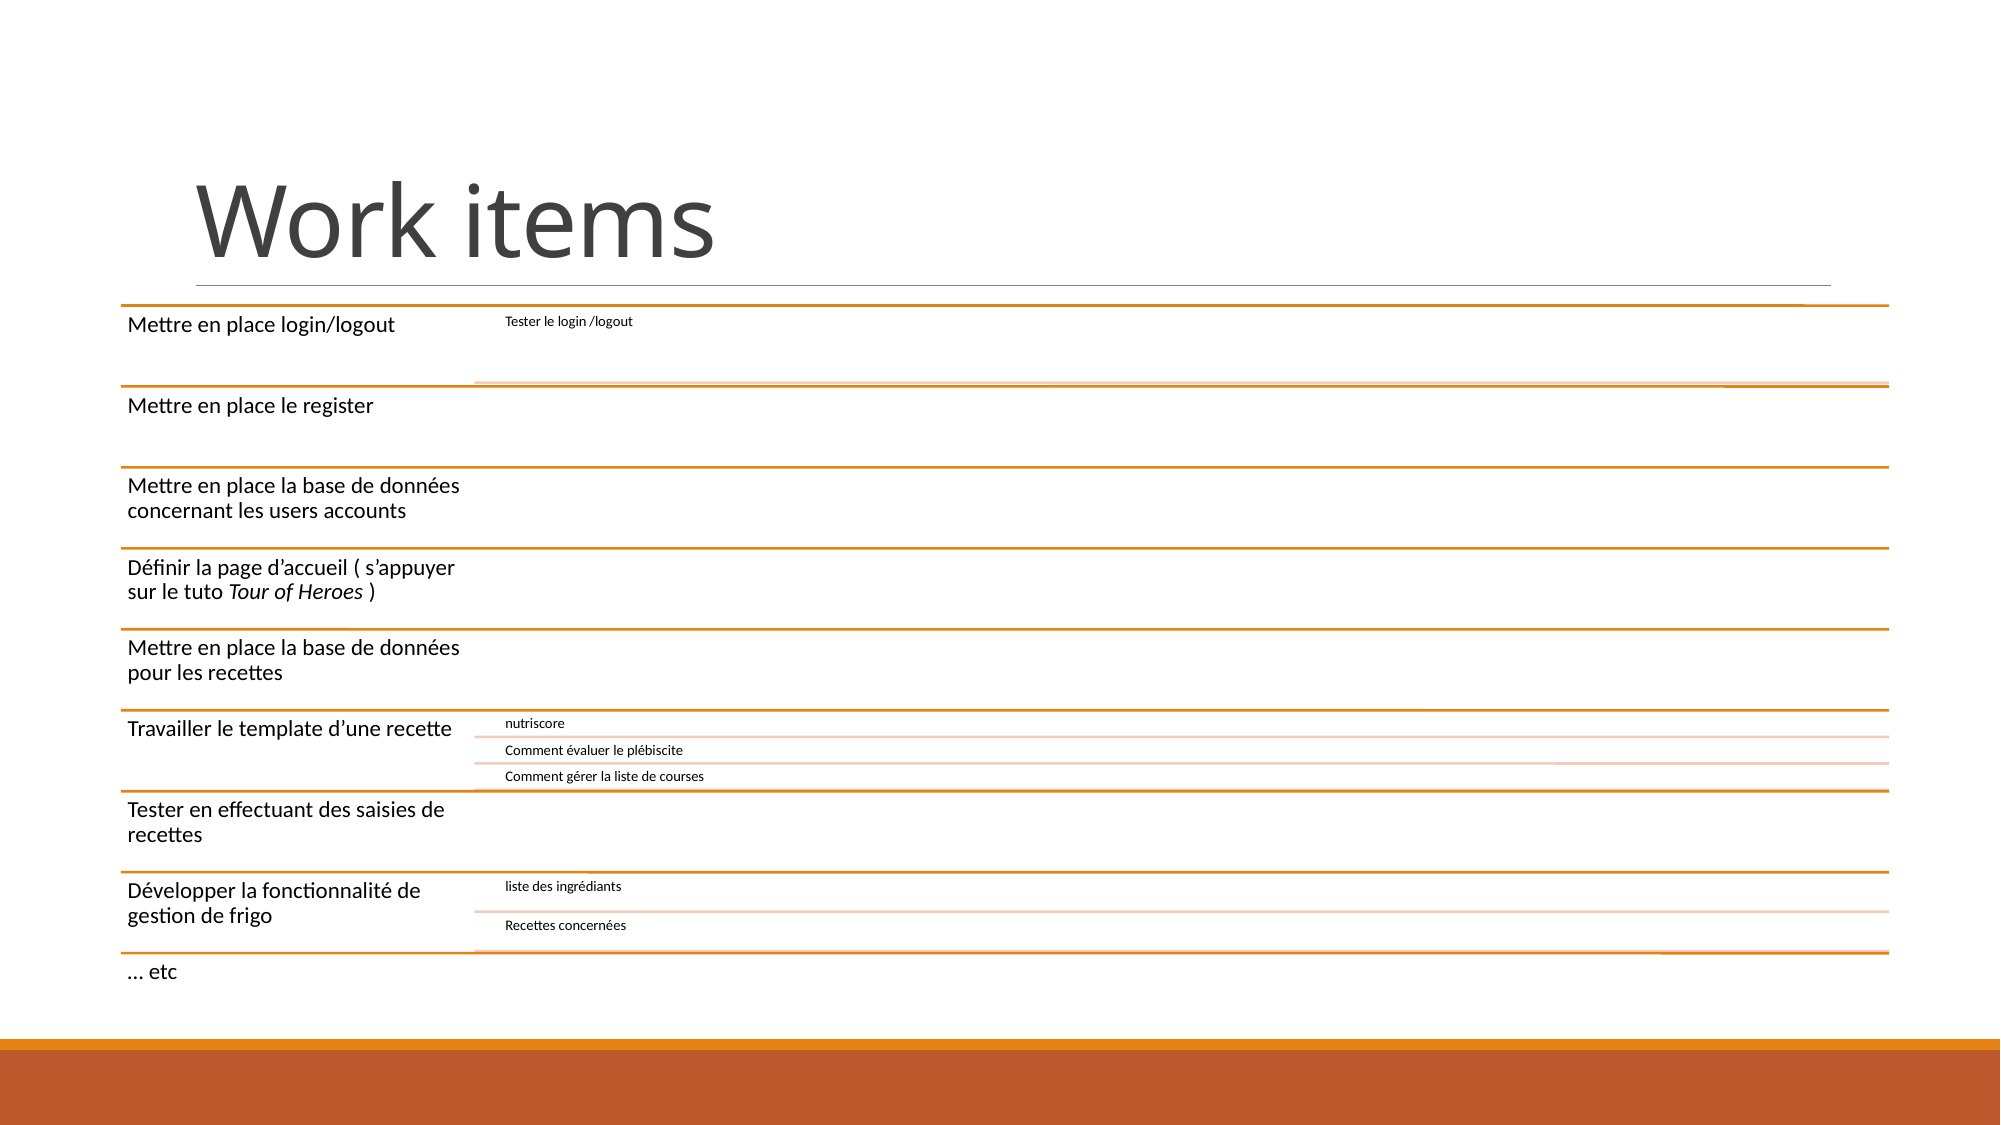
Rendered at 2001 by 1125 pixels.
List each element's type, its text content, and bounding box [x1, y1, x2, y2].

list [120, 304, 1890, 1035]
title Work items [180, 47, 1830, 285]
